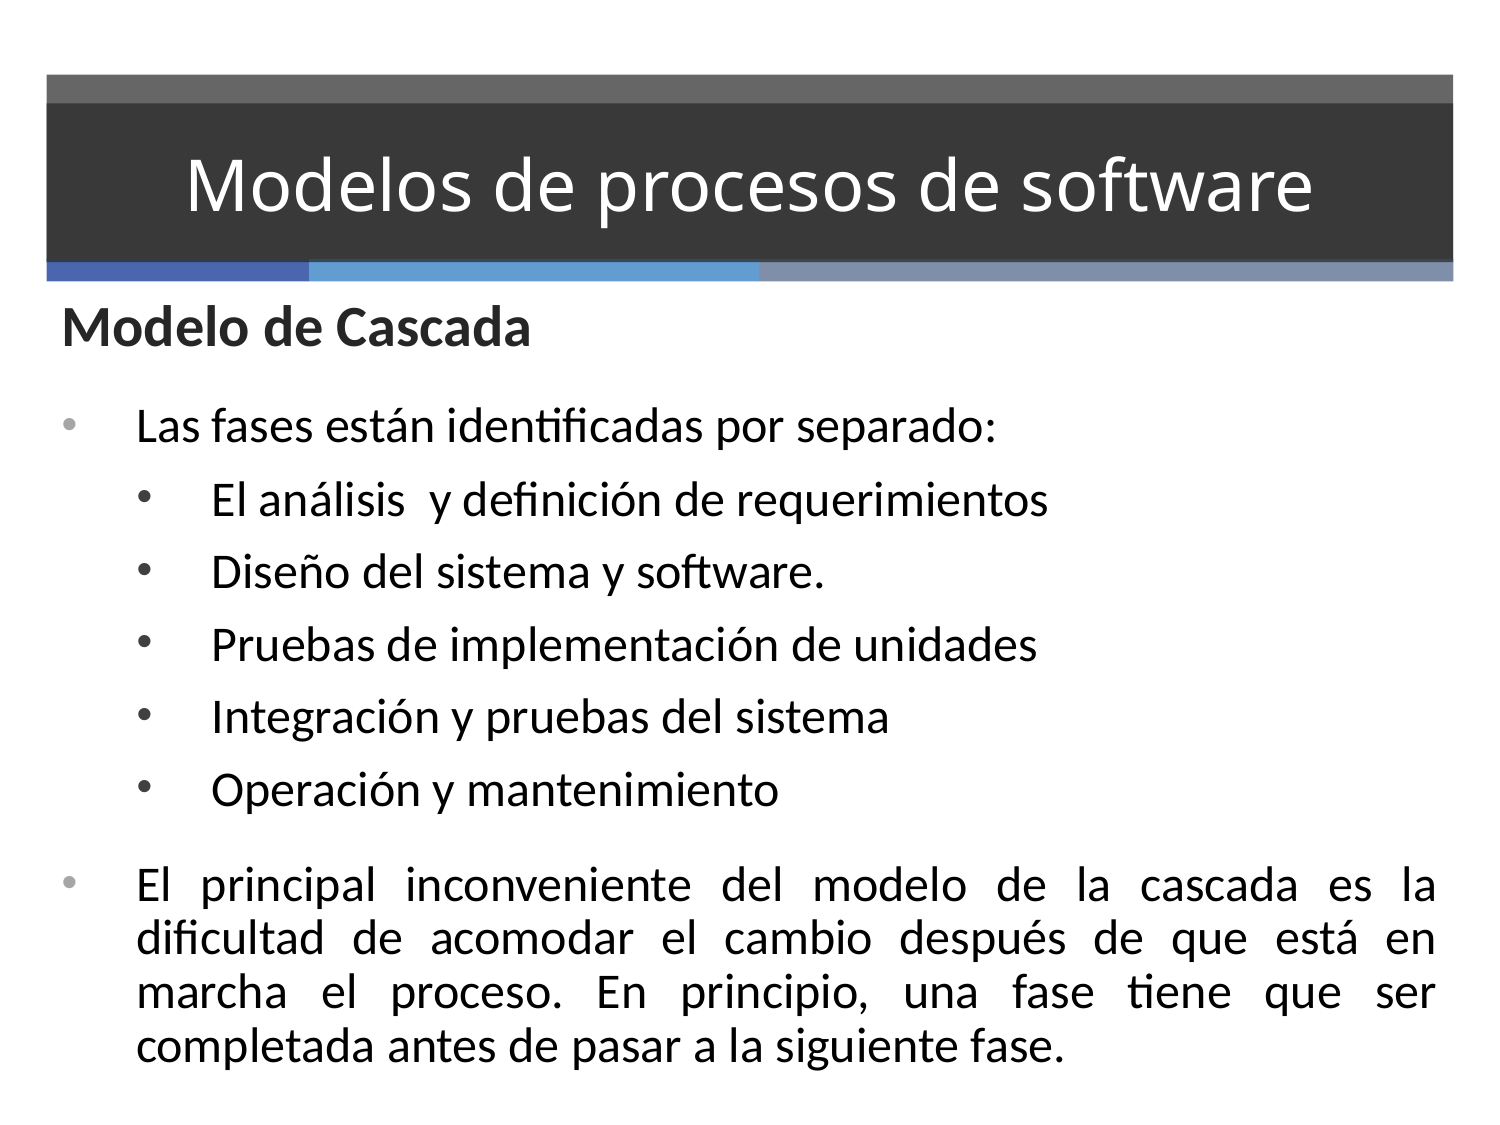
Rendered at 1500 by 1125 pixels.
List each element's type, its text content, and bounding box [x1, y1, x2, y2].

list Modelo de Cascada Las fases están identificadas por separado: El análisis y definición de requerimientos Diseño del sistema y software. Pruebas de implementación de unidades Integración y pruebas del sistema Operación y mantenimiento El principal inconveniente del modelo de la cascada es la dificultad de acomodar el cambio después de que está en marcha el proceso. En principio, una fase tiene que ser completada antes de pasar a la siguiente fase. [46, 280, 1454, 936]
title Modelos de procesos de software [46, 103, 1454, 263]
